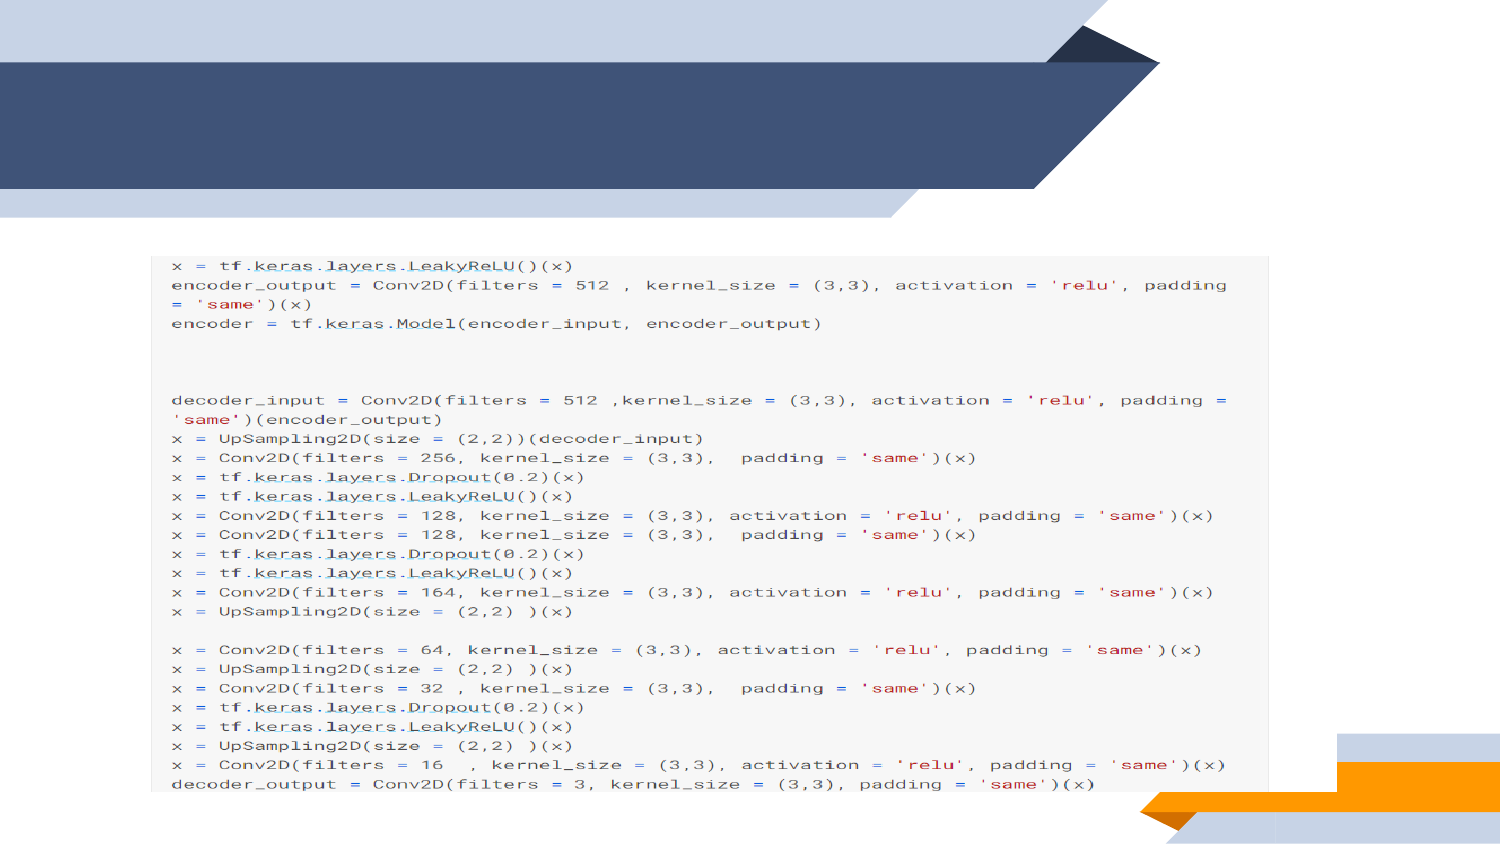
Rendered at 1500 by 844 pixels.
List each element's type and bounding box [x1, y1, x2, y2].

picture [105, 256, 1337, 792]
slide_number [1249, 760, 1494, 813]
